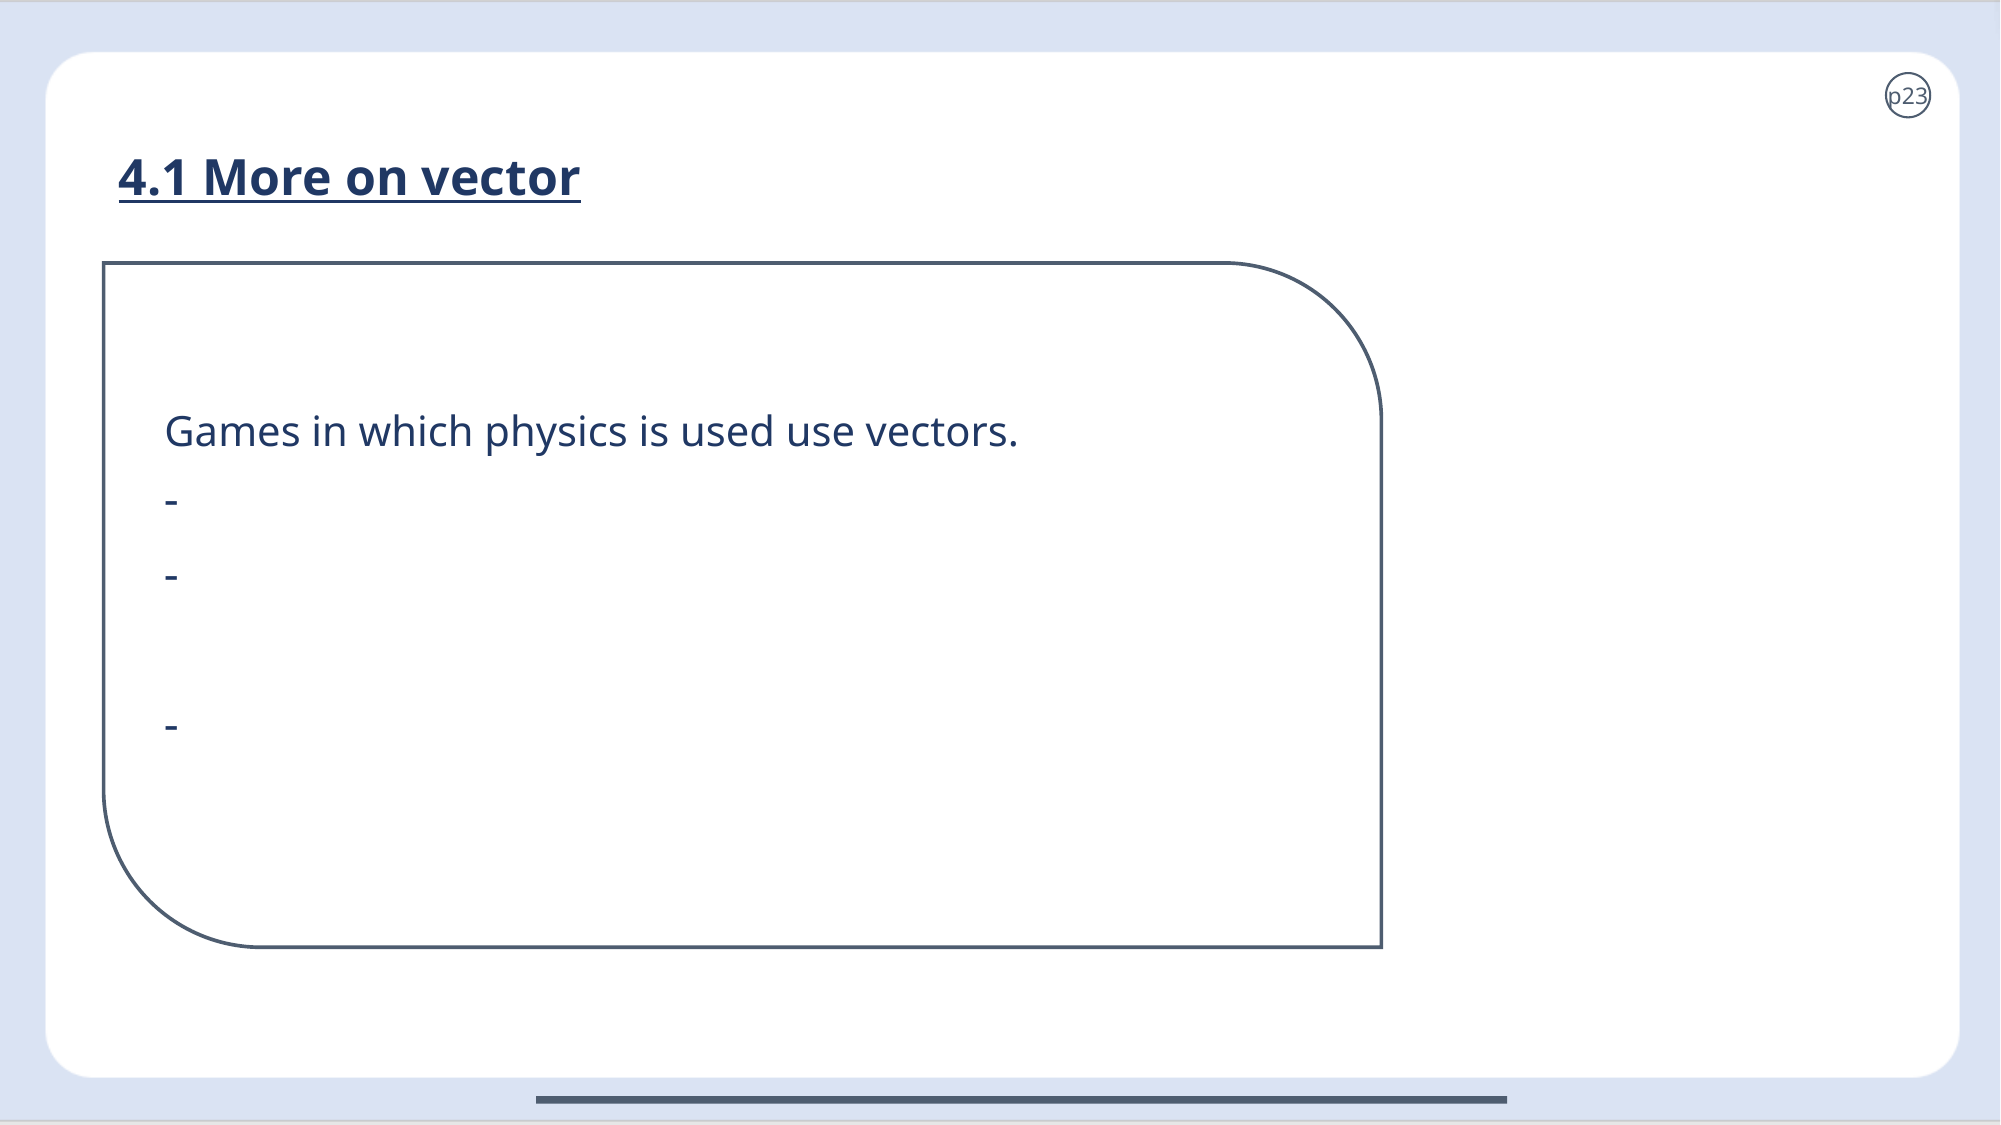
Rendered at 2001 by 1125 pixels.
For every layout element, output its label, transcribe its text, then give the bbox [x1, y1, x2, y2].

picture [0, 0, 2001, 1125]
text_box 4.1 More on vector [103, 108, 961, 214]
text_box [535, 1095, 1508, 1105]
text_box p23 [1884, 72, 1932, 119]
